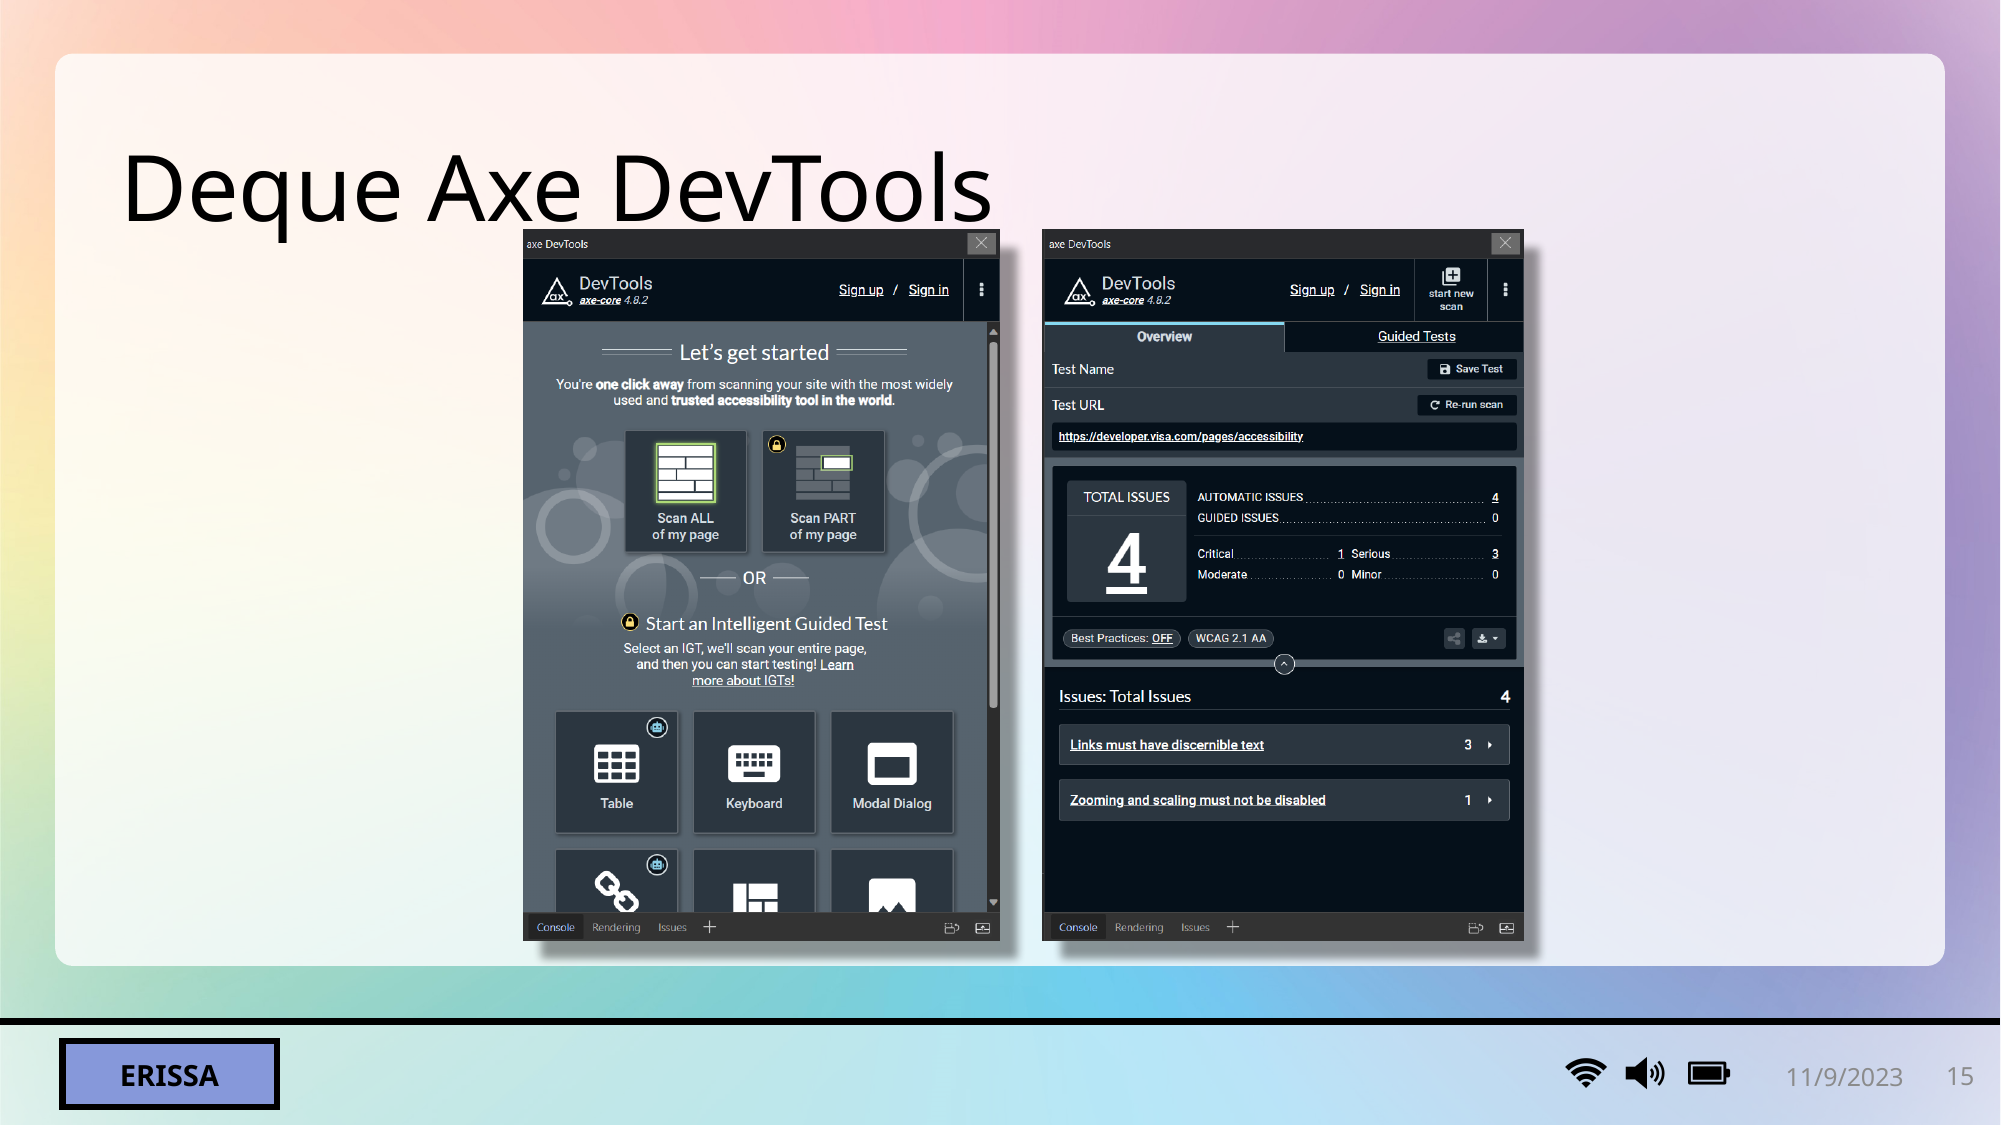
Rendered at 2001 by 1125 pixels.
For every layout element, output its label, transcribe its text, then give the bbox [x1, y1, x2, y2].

picture [1563, 1050, 1609, 1096]
picture [1624, 1050, 1670, 1096]
picture [0, 0, 2001, 1125]
list Erissa [59, 1038, 280, 1110]
picture [1686, 1050, 1731, 1096]
slide_number 15 [1918, 1021, 2000, 1125]
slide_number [1731, 1021, 1918, 1125]
title Deque Axe DevTools [105, 51, 1895, 331]
